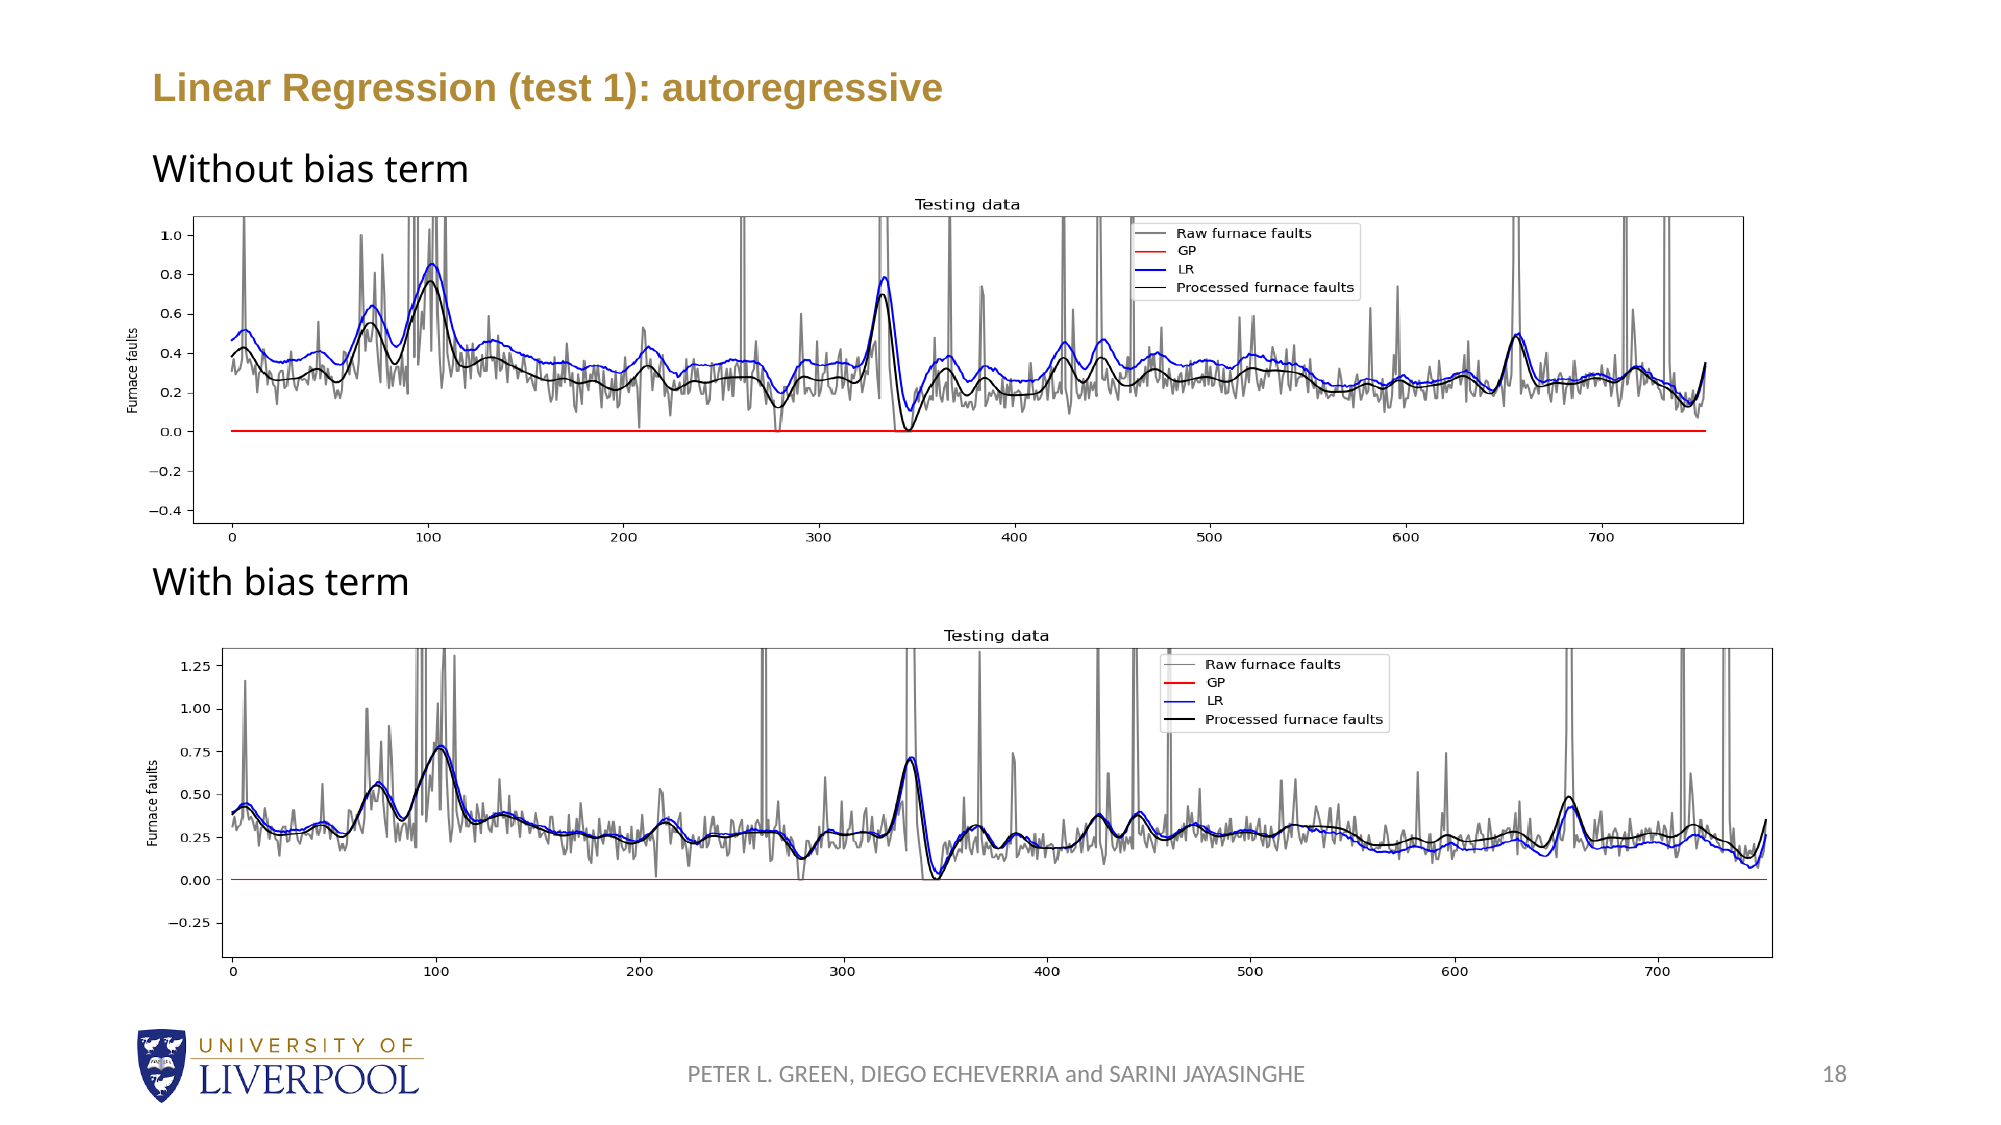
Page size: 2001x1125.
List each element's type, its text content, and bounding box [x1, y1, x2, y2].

list Without bias term With bias term [137, 142, 1863, 1014]
slide_number 18 [1412, 1042, 1863, 1103]
picture [123, 196, 1754, 549]
footer PETER L. GREEN, DIEGO ECHEVERRIA and SARINI JAYASINGHE [662, 1042, 1338, 1103]
title Linear Regression (test 1): autoregressive [137, 59, 1863, 118]
picture [137, 1029, 424, 1103]
picture [137, 627, 1785, 994]
